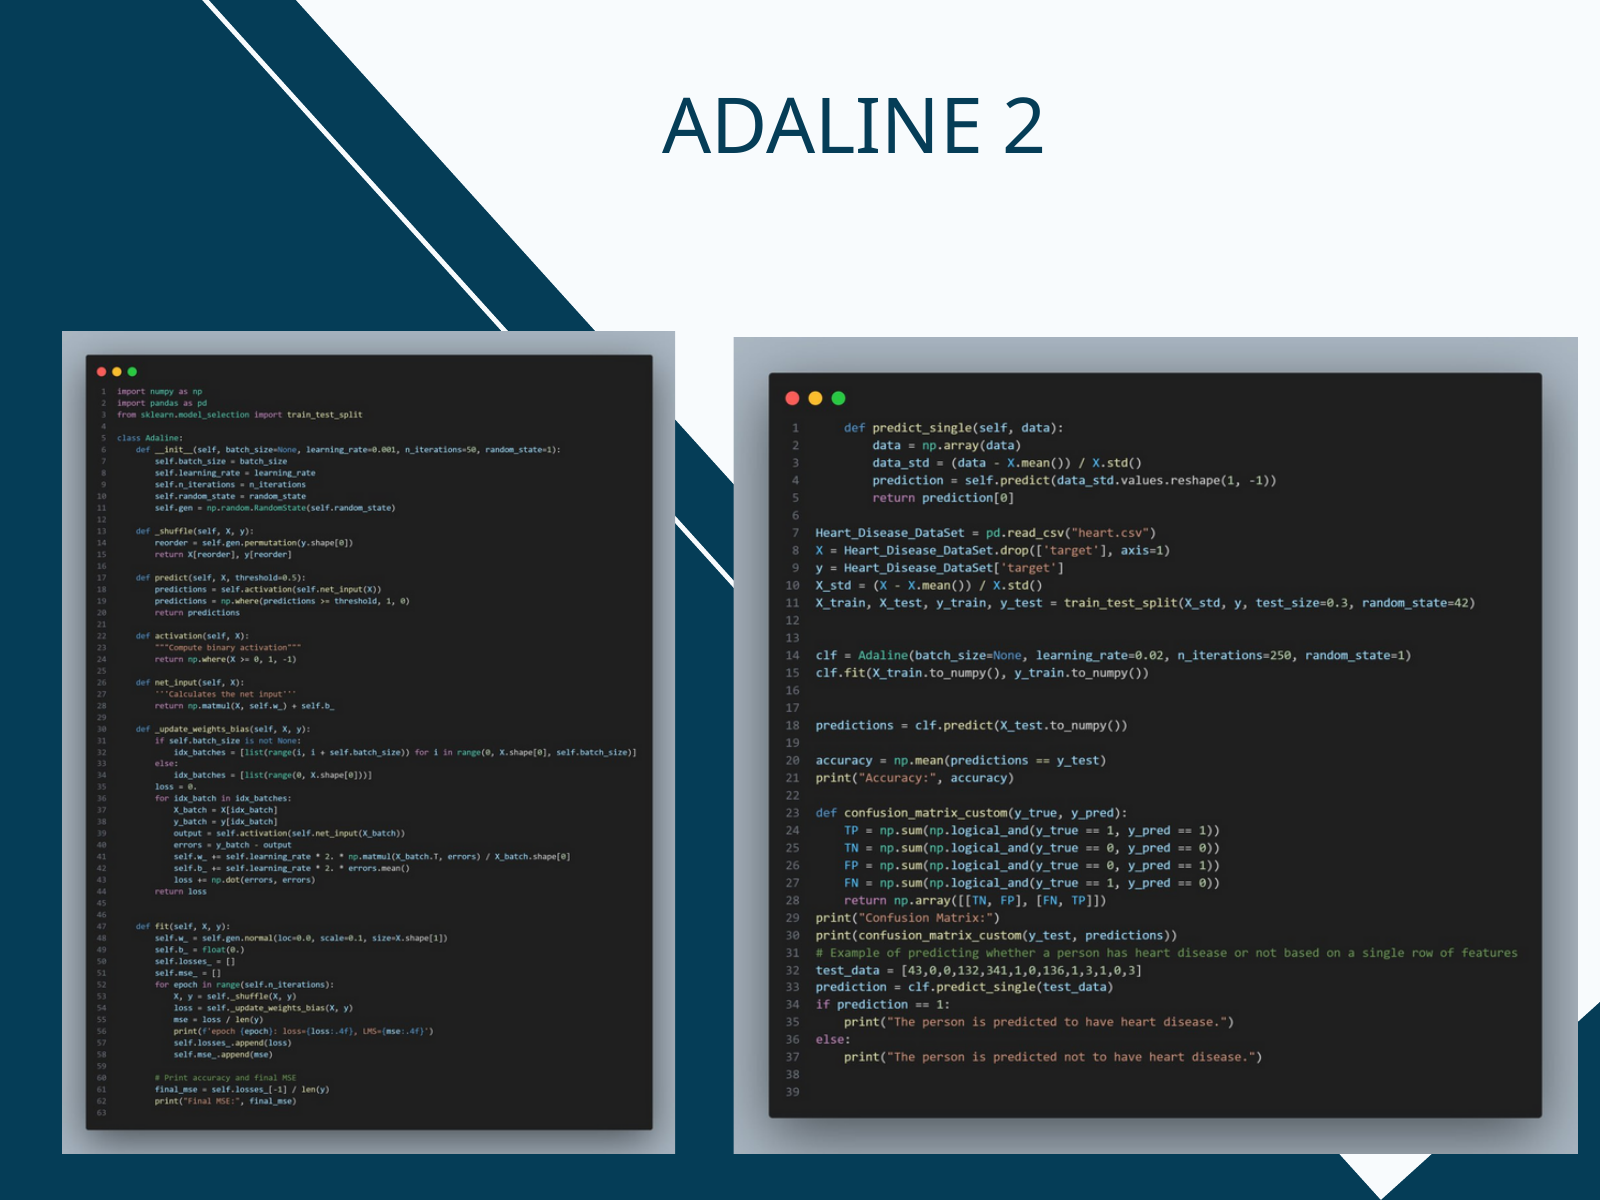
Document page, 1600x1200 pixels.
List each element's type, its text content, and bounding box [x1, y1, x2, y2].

text_box ADALINE 2 [400, 76, 1067, 170]
text_box [733, 337, 1578, 1154]
text_box [202, 0, 508, 331]
text_box [676, 516, 733, 588]
text_box [295, 0, 1600, 1022]
text_box [1339, 1154, 1432, 1200]
text_box [62, 331, 676, 1154]
